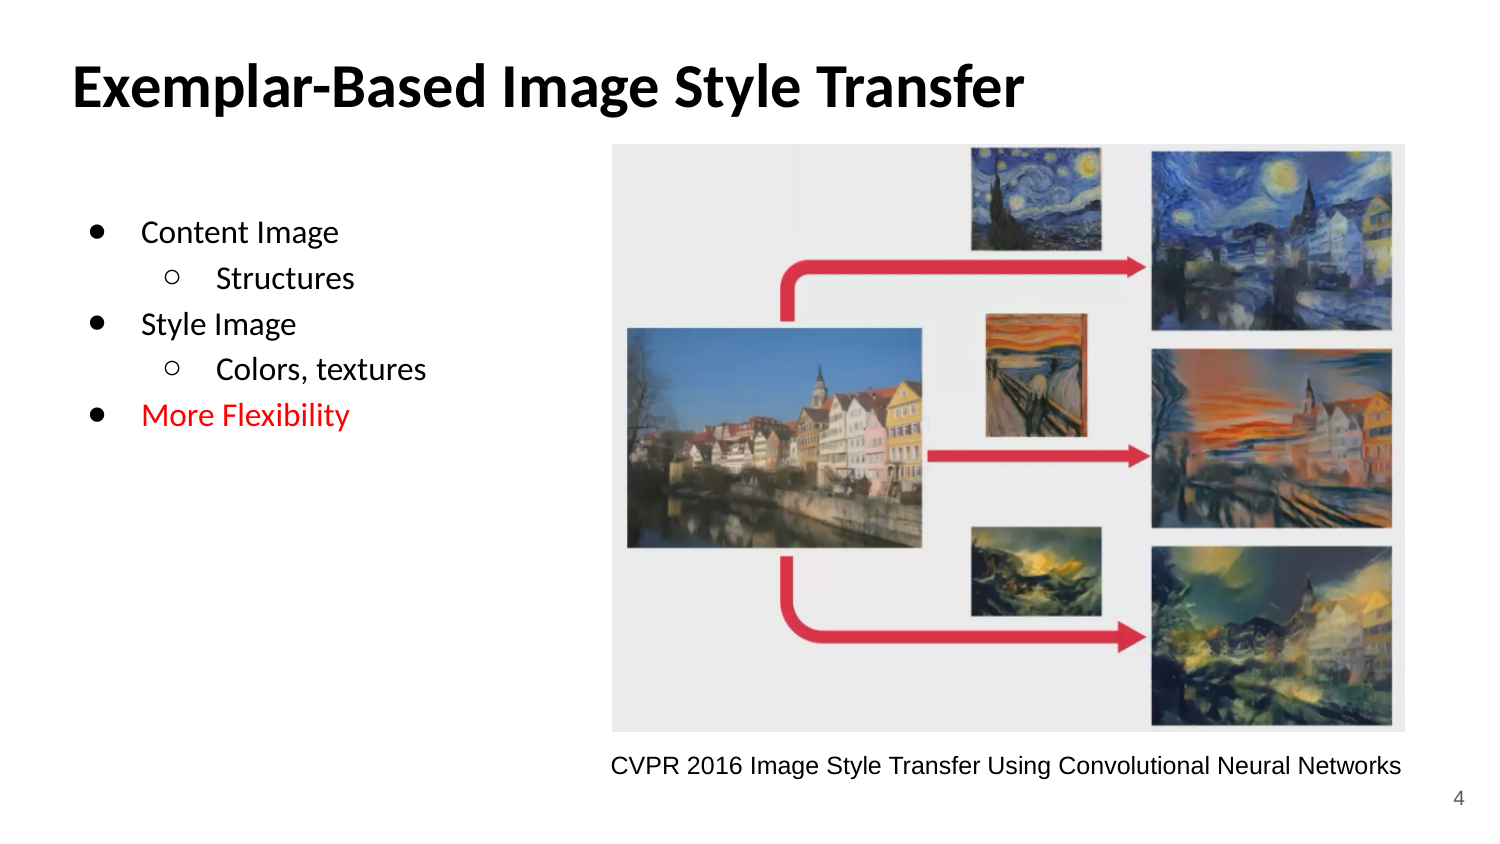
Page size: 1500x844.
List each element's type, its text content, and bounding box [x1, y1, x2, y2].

list Content Image Structures Style Image Colors, textures More Flexibility [51, 189, 607, 732]
title Exemplar-Based Image Style Transfer [57, 30, 1240, 125]
text_box CVPR 2016 Image Style Transfer Using Convolutional Neural Networks [595, 741, 1445, 787]
picture [612, 144, 1405, 732]
slide_number 4 [1389, 764, 1480, 830]
